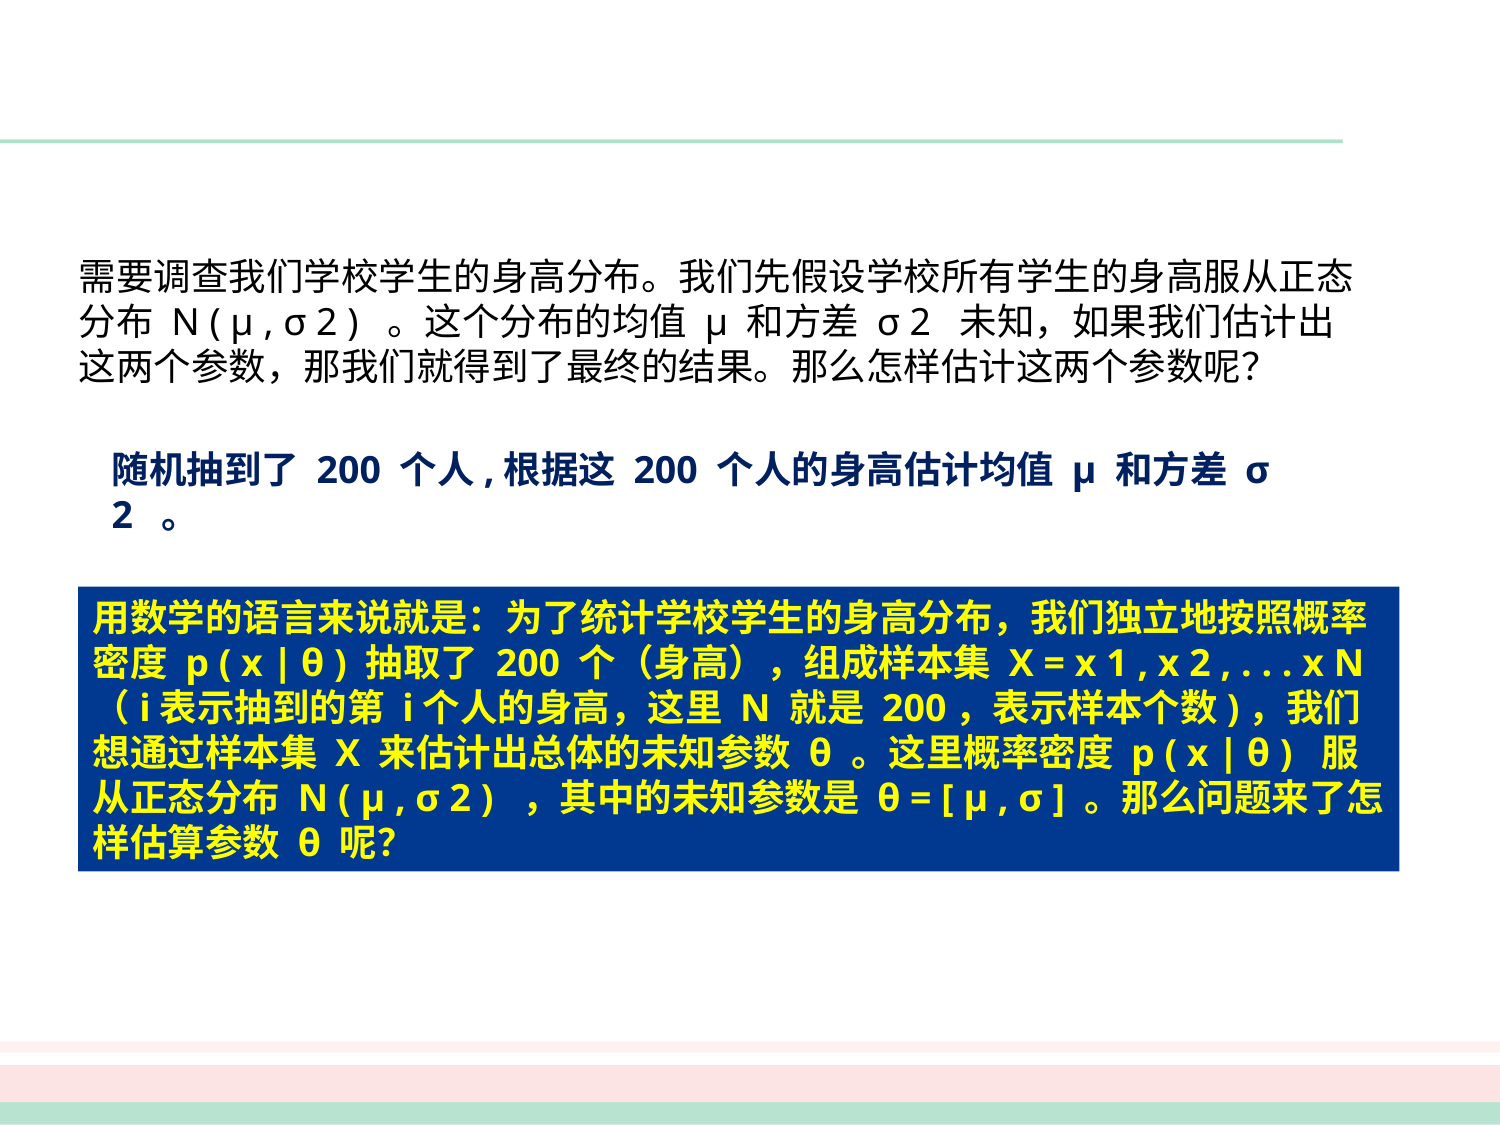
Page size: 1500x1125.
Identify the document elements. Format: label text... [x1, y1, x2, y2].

picture [0, 0, 1500, 1125]
text_box 随机抽到了 200 个人,根据这 200 个人的身高估计均值 μ 和方差 σ 2 。 [96, 438, 1337, 586]
text_box 用数学的语言来说就是：为了统计学校学生的身高分布，我们独立地按照概率密度 p ( x ∣ θ ) 抽取了 200 个（身高），组成样本集 X = x 1 , x 2 , . . . x N （i​表示抽到的第 i个人的身高，这里 N 就是 200，表示样本个数)，我们想通过样本集 X 来估计出总体的未知参数 θ 。这里概率密度 p ( x ∣ θ ) 服从正态分布 N ( μ , σ 2 ) ，其中的未知参数是 θ = [ μ , σ ] 。那么问题来了怎样估算参数 θ 呢？ [78, 586, 1400, 872]
text_box 需要调查我们学校学生的身高分布。我们先假设学校所有学生的身高服从正态分布 N ( μ , σ 2 ) 。这个分布的均值 μ 和方差 σ 2 未知，如果我们估计出这两个参数，那我们就得到了最终的结果。那么怎样估计这两个参数呢？ [64, 245, 1369, 441]
